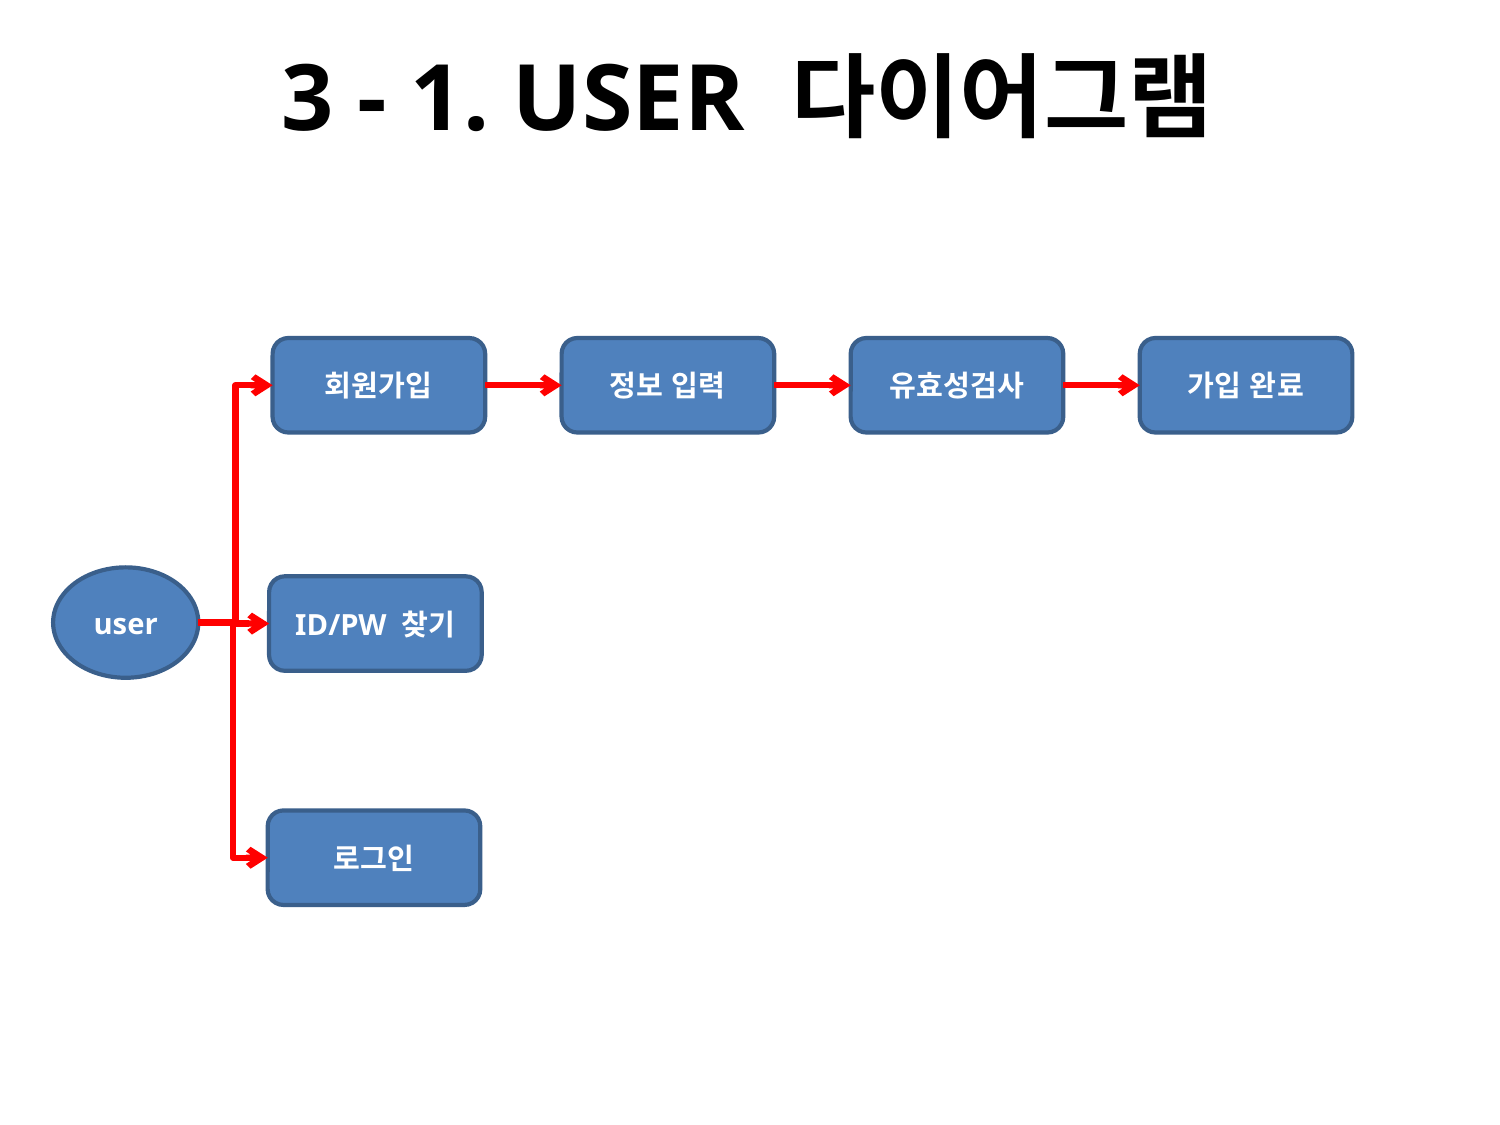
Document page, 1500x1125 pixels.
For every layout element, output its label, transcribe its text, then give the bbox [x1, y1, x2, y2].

text_box 유효성검사 [848, 335, 1066, 435]
text_box 회원가입 [270, 335, 488, 435]
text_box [198, 622, 269, 859]
text_box 로그인 [265, 808, 483, 908]
text_box 가입 완료 [1137, 335, 1355, 435]
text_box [198, 385, 273, 623]
text_box user [50, 565, 192, 680]
text_box 정보 입력 [559, 335, 777, 435]
title 3 - 1. USER 다이어그램 [72, 0, 1423, 188]
text_box ID/PW 찾기 [273, 574, 484, 673]
